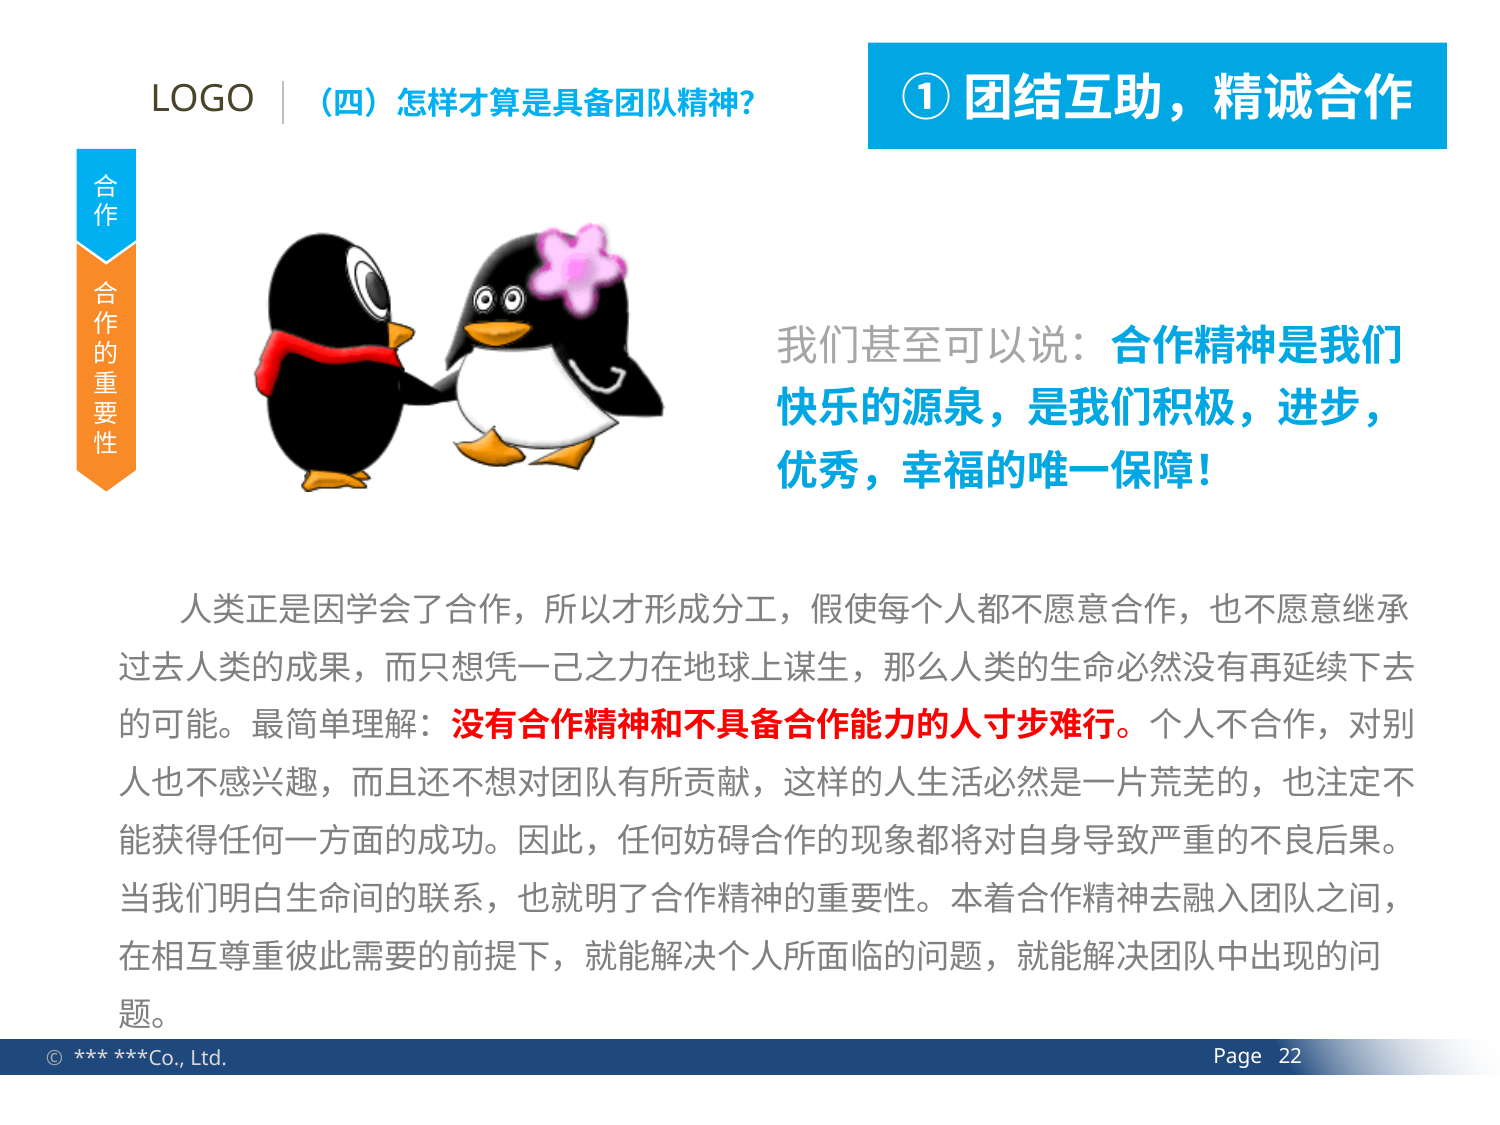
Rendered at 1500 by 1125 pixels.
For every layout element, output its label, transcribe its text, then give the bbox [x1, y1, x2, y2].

text_box 我们甚至可以说：合作精神是我们快乐的源泉，是我们积极，进步，优秀，幸福的唯一保障！ [761, 298, 1447, 502]
picture [253, 222, 666, 492]
text_box ①团结互助，精诚合作 [868, 42, 1447, 149]
text_box 人类正是因学会了合作，所以才形成分工，假使每个人都不愿意合作，也不愿意继承过去人类的成果，而只想凭一己之力在地球上谋生，那么人类的生命必然没有再延续下去的可能。最简单理解：没有合作精神和不具备合作能力的人寸步难行。个人不合作，对别人也不感兴趣，而且还不想对团队有所贡献，这样的人生活必然是一片荒芜的，也注定不能获得任何一方面的成功。因此，任何妨碍合作的现象都将对自身导致严重的不良后果。当我们明白生命间的联系，也就明了合作精神的重要性。本着合作精神去融入团队之间，在相互尊重彼此需要的前提下，就能解决个人所面临的问题，就能解决团队中出现的问题。 [103, 562, 1447, 1041]
title （四）怎样才算是具备团队精神？ [287, 78, 868, 127]
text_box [76, 148, 136, 492]
